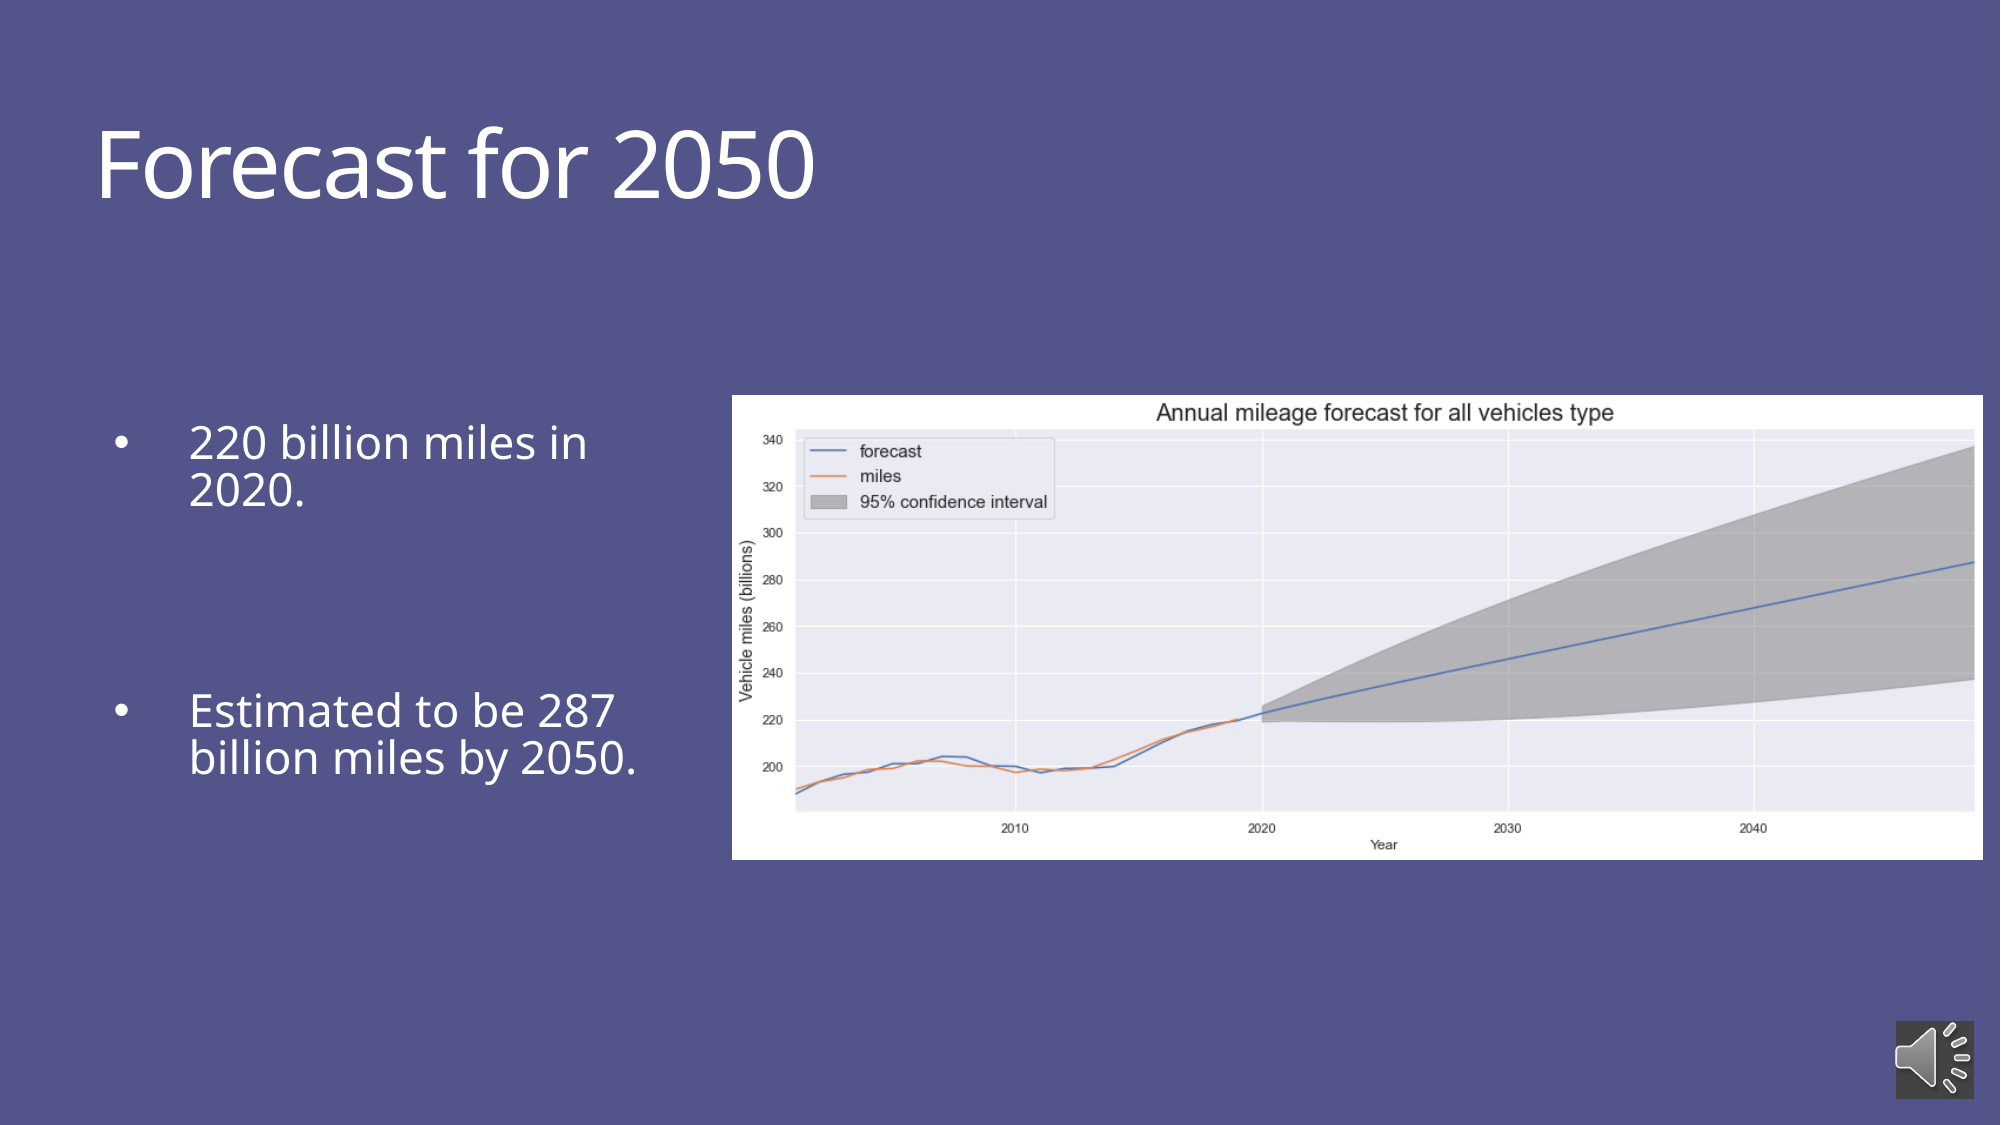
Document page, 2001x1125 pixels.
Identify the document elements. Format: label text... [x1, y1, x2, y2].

subtitle 220 billion miles in 2020. Estimated to be 287 billion miles by 2050. [98, 332, 690, 990]
title Forecast for 2050 [78, 78, 1848, 225]
picture [732, 395, 1983, 861]
picture [1894, 1019, 1976, 1101]
